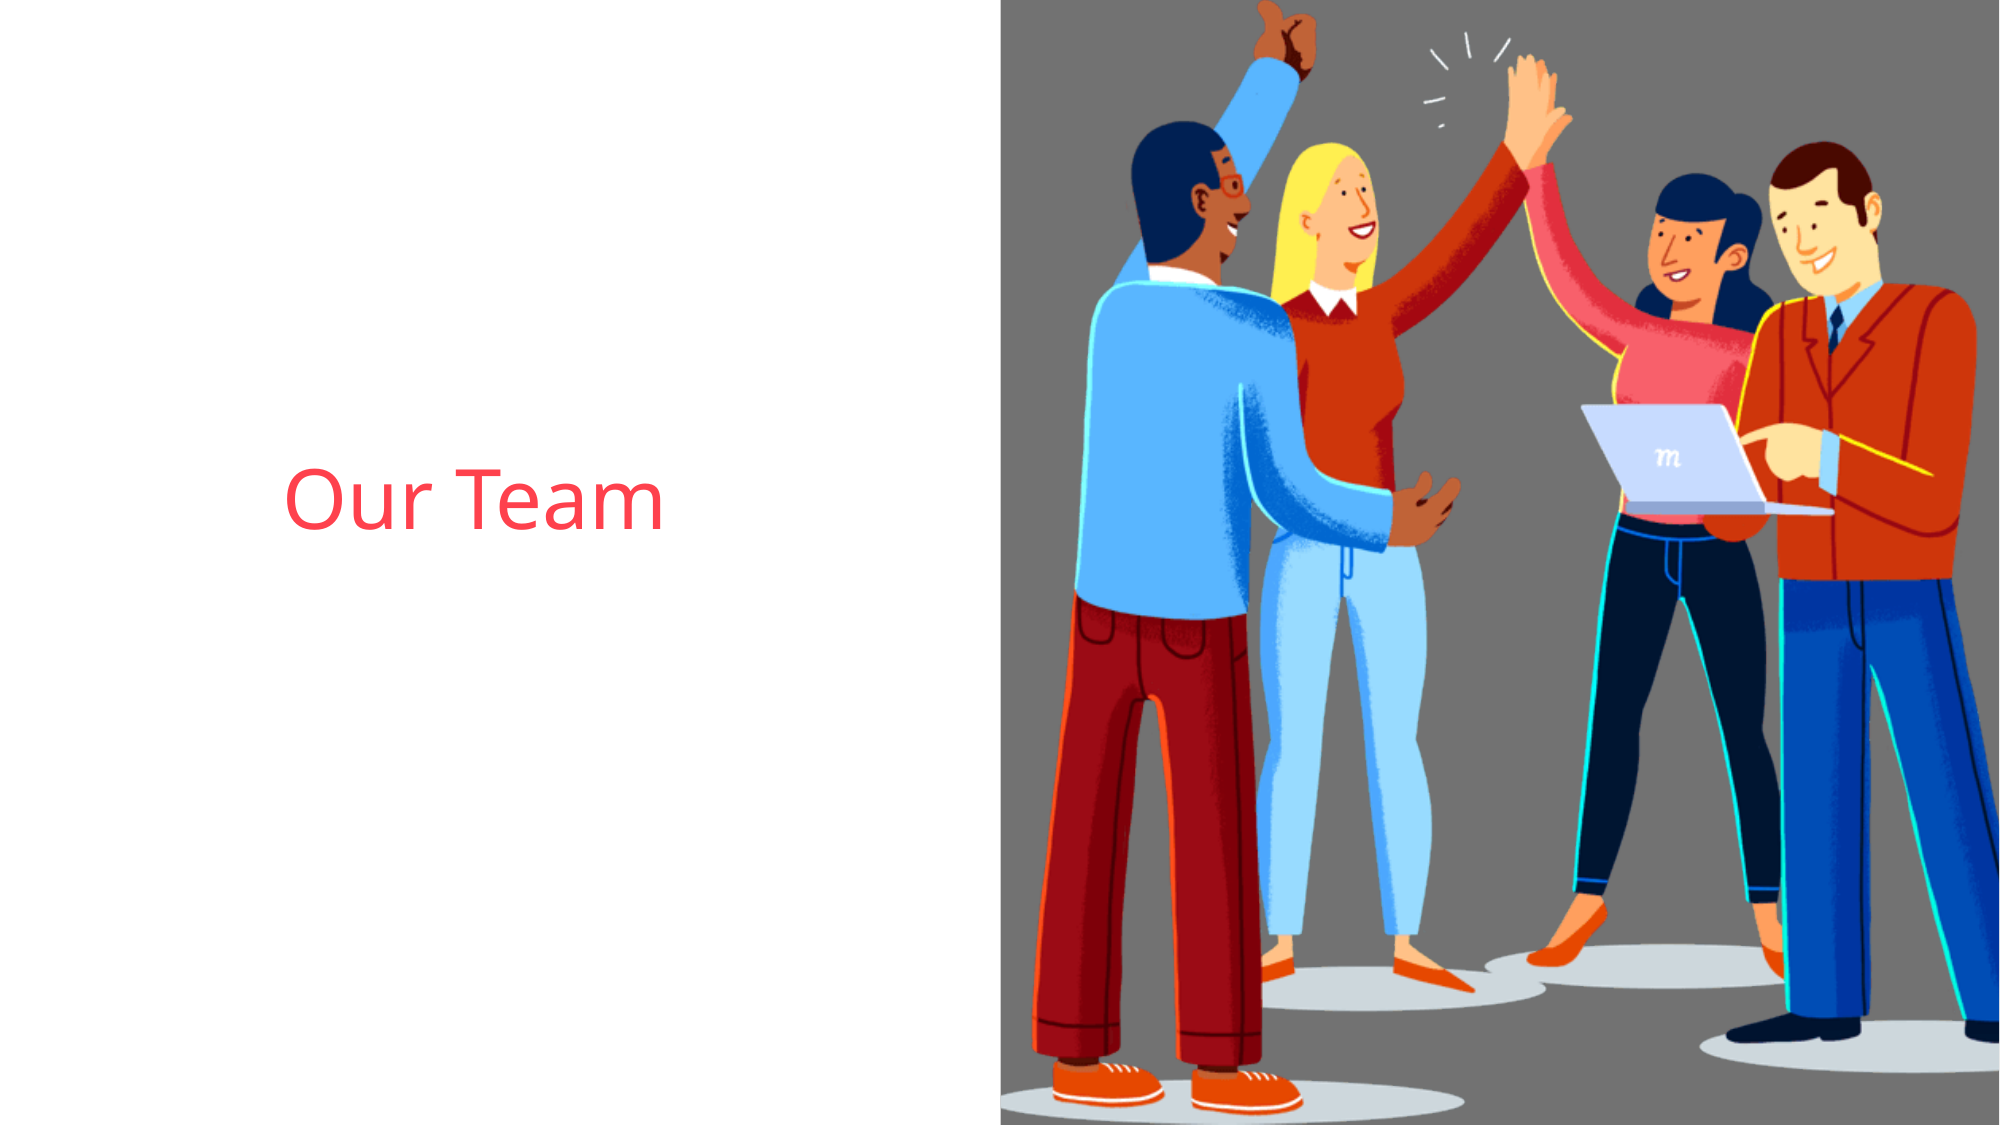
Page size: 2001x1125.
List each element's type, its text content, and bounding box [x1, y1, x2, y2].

title Our Team [282, 446, 750, 542]
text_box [1000, 0, 2000, 1125]
